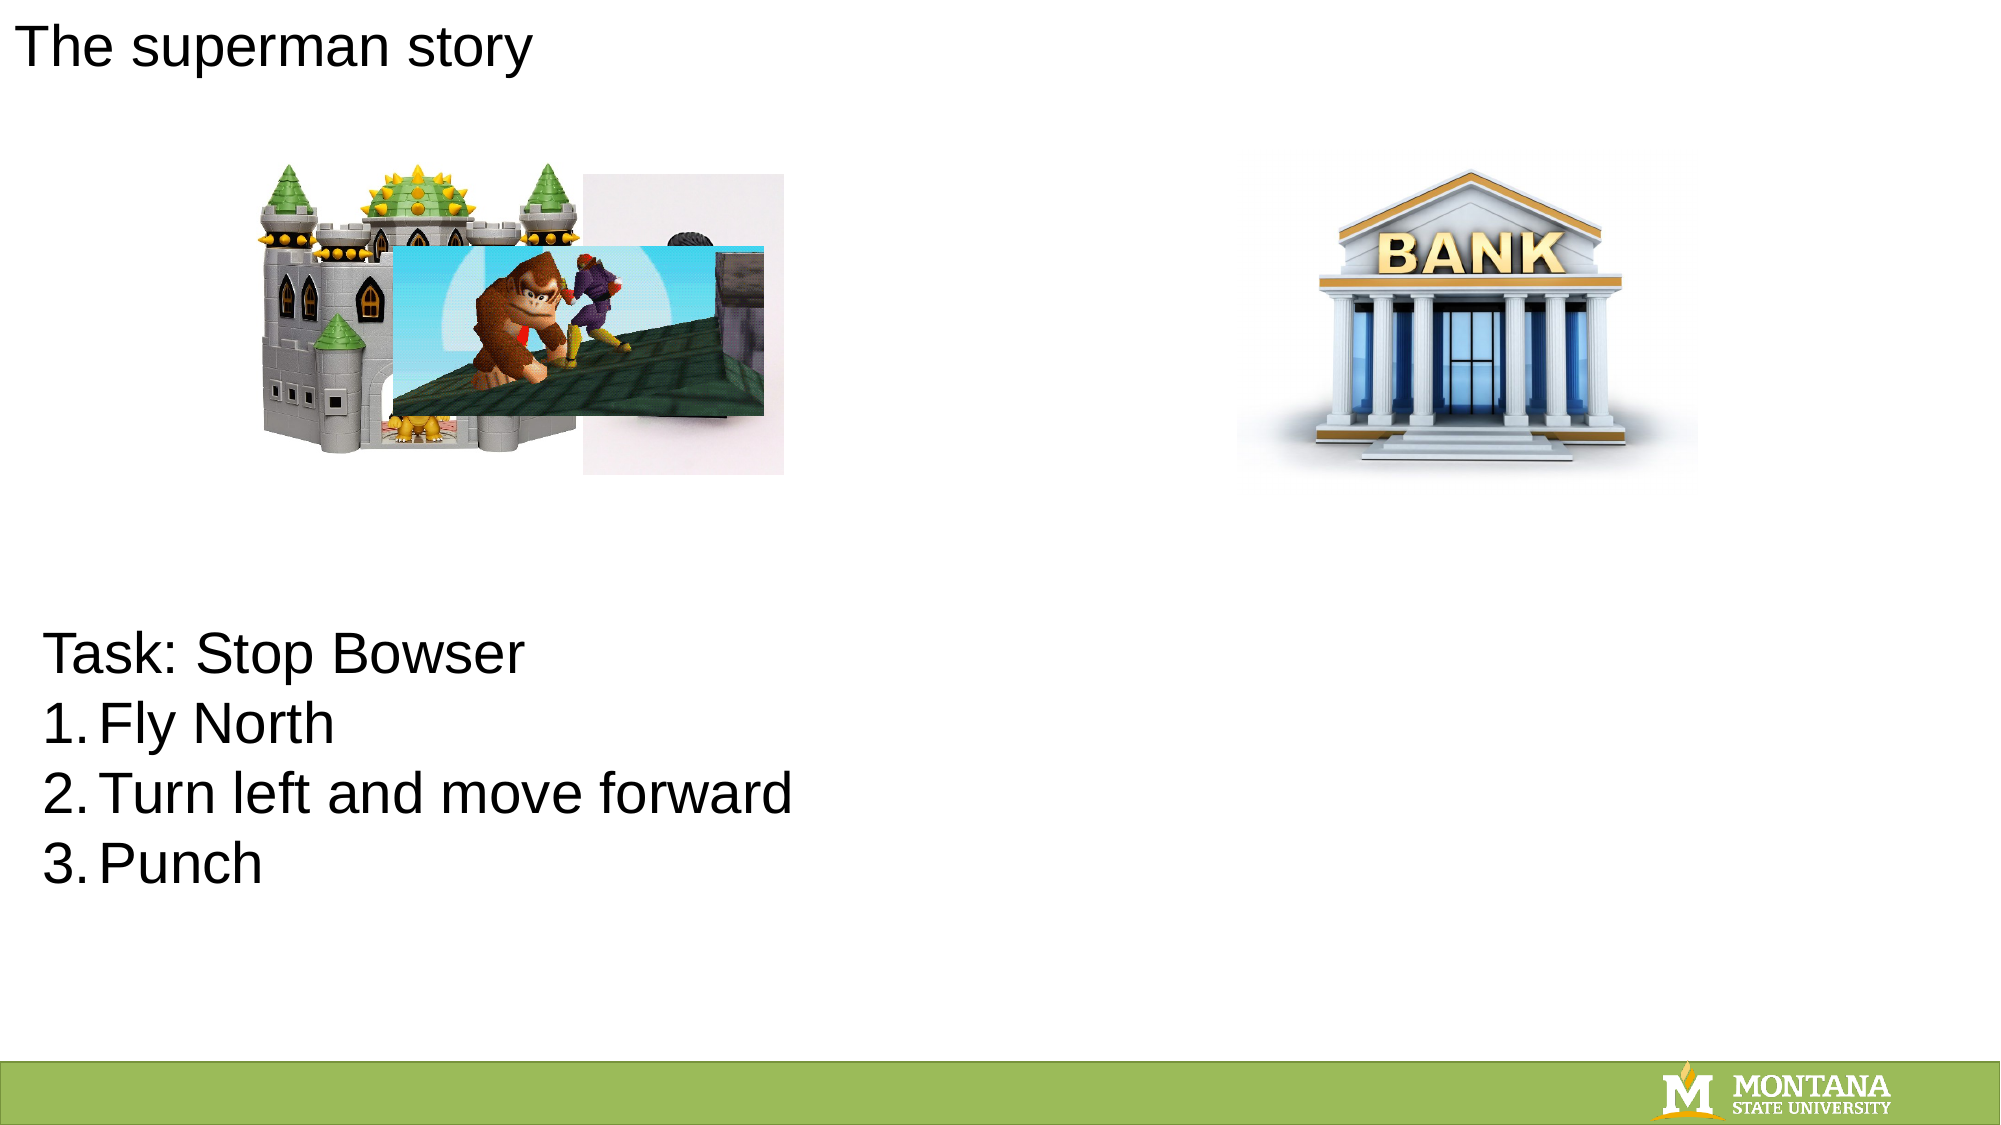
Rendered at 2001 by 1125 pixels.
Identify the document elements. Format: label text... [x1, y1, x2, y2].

text_box The superman story [0, 0, 1163, 85]
picture [1649, 1060, 1892, 1122]
picture [1237, 149, 1698, 496]
text_box Task: Stop Bowser Fly North Turn left and move forward Punch [27, 607, 810, 903]
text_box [0, 1060, 1647, 1125]
picture [256, 162, 784, 475]
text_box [1892, 1060, 2000, 1125]
